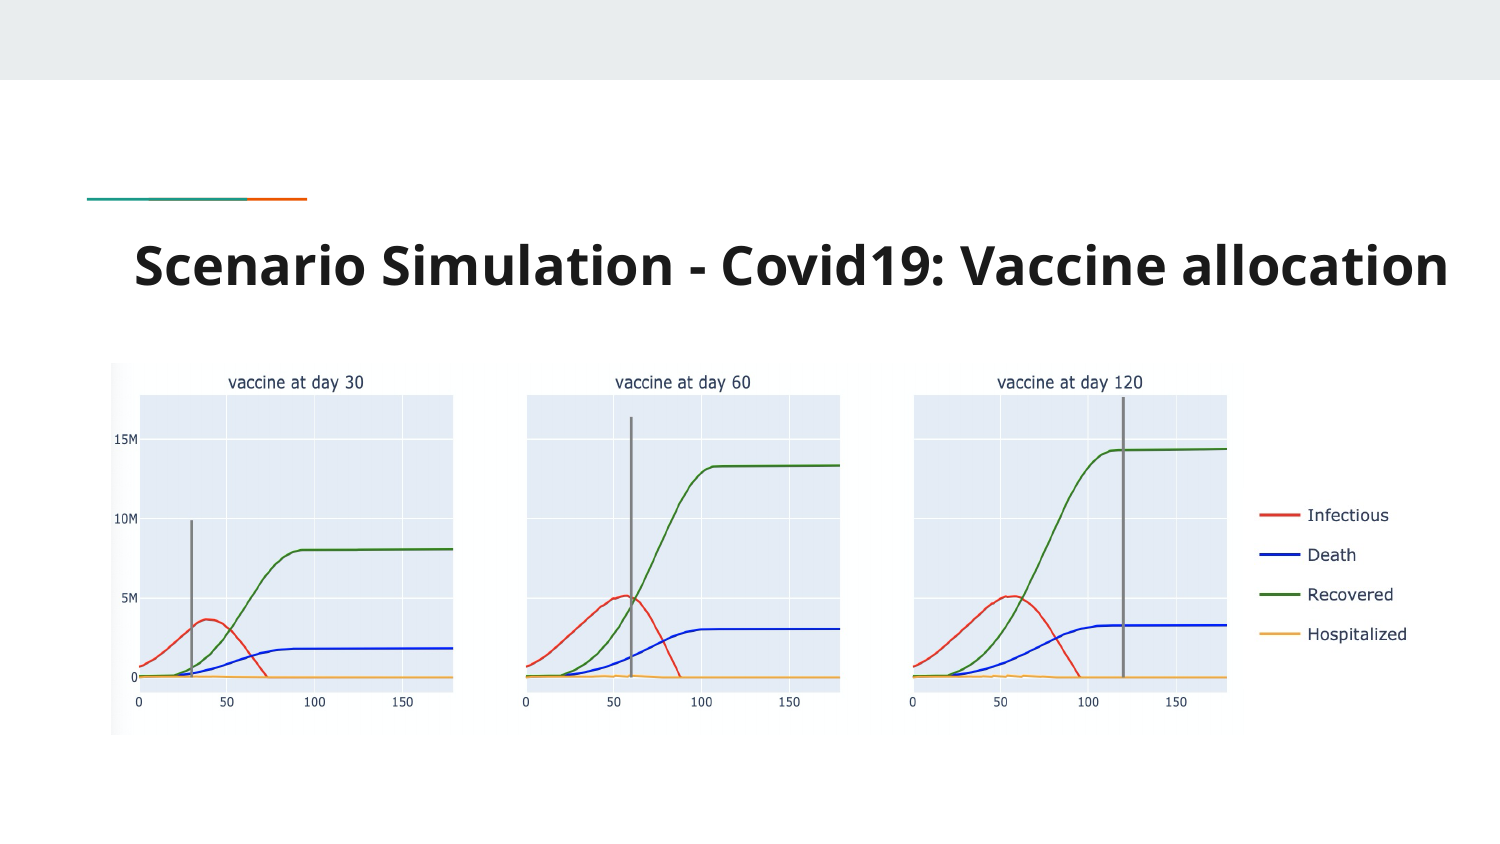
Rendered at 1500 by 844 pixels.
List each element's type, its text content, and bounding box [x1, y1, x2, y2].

title Scenario Simulation - Covid19: Vaccine allocation [119, 216, 1500, 305]
picture [111, 363, 1442, 736]
